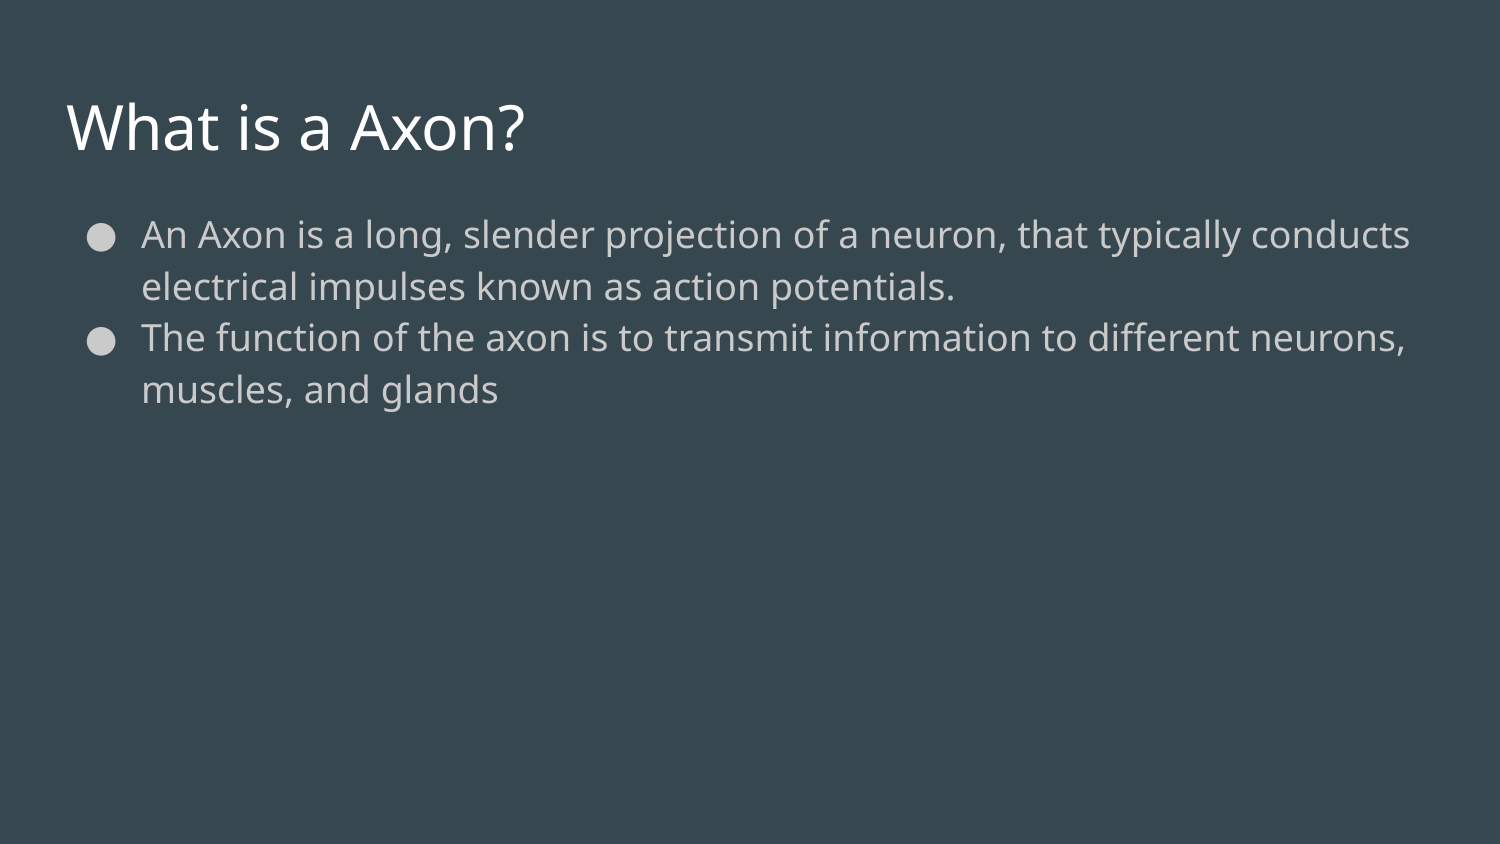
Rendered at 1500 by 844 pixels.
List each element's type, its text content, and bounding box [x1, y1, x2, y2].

title What is a Axon? [51, 72, 1449, 167]
list An Axon is a long, slender projection of a neuron, that typically conducts electrical impulses known as action potentials. The function of the axon is to transmit information to different neurons, muscles, and glands [51, 189, 1449, 750]
